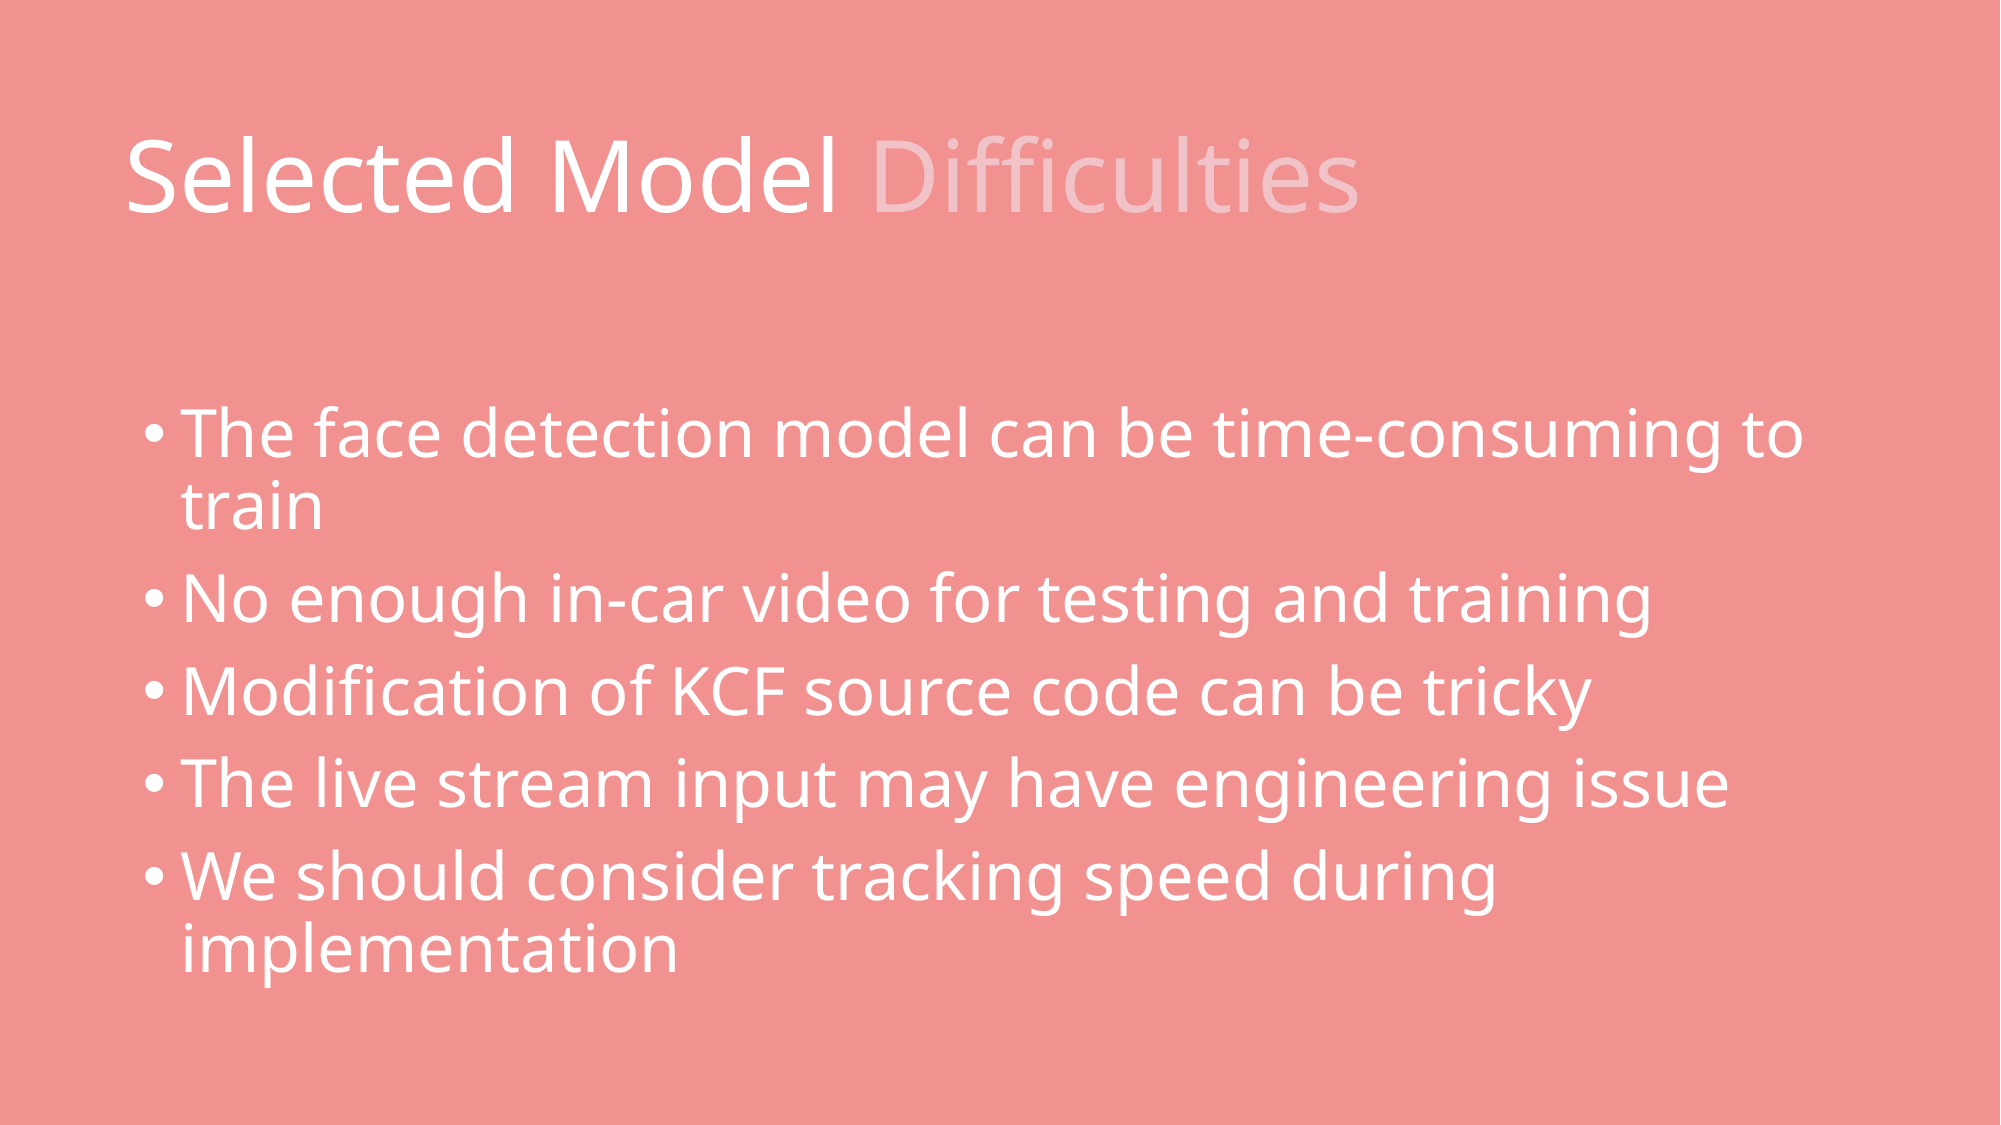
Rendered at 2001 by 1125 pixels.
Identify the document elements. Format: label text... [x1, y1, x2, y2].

text_box Selected Model Difficulties [109, 105, 1814, 241]
text_box The face detection model can be time-consuming to train No enough in-car video for testing and training Modification of KCF source code can be tricky The live stream input may have engineering issue We should consider tracking speed during implementation [127, 392, 1917, 995]
